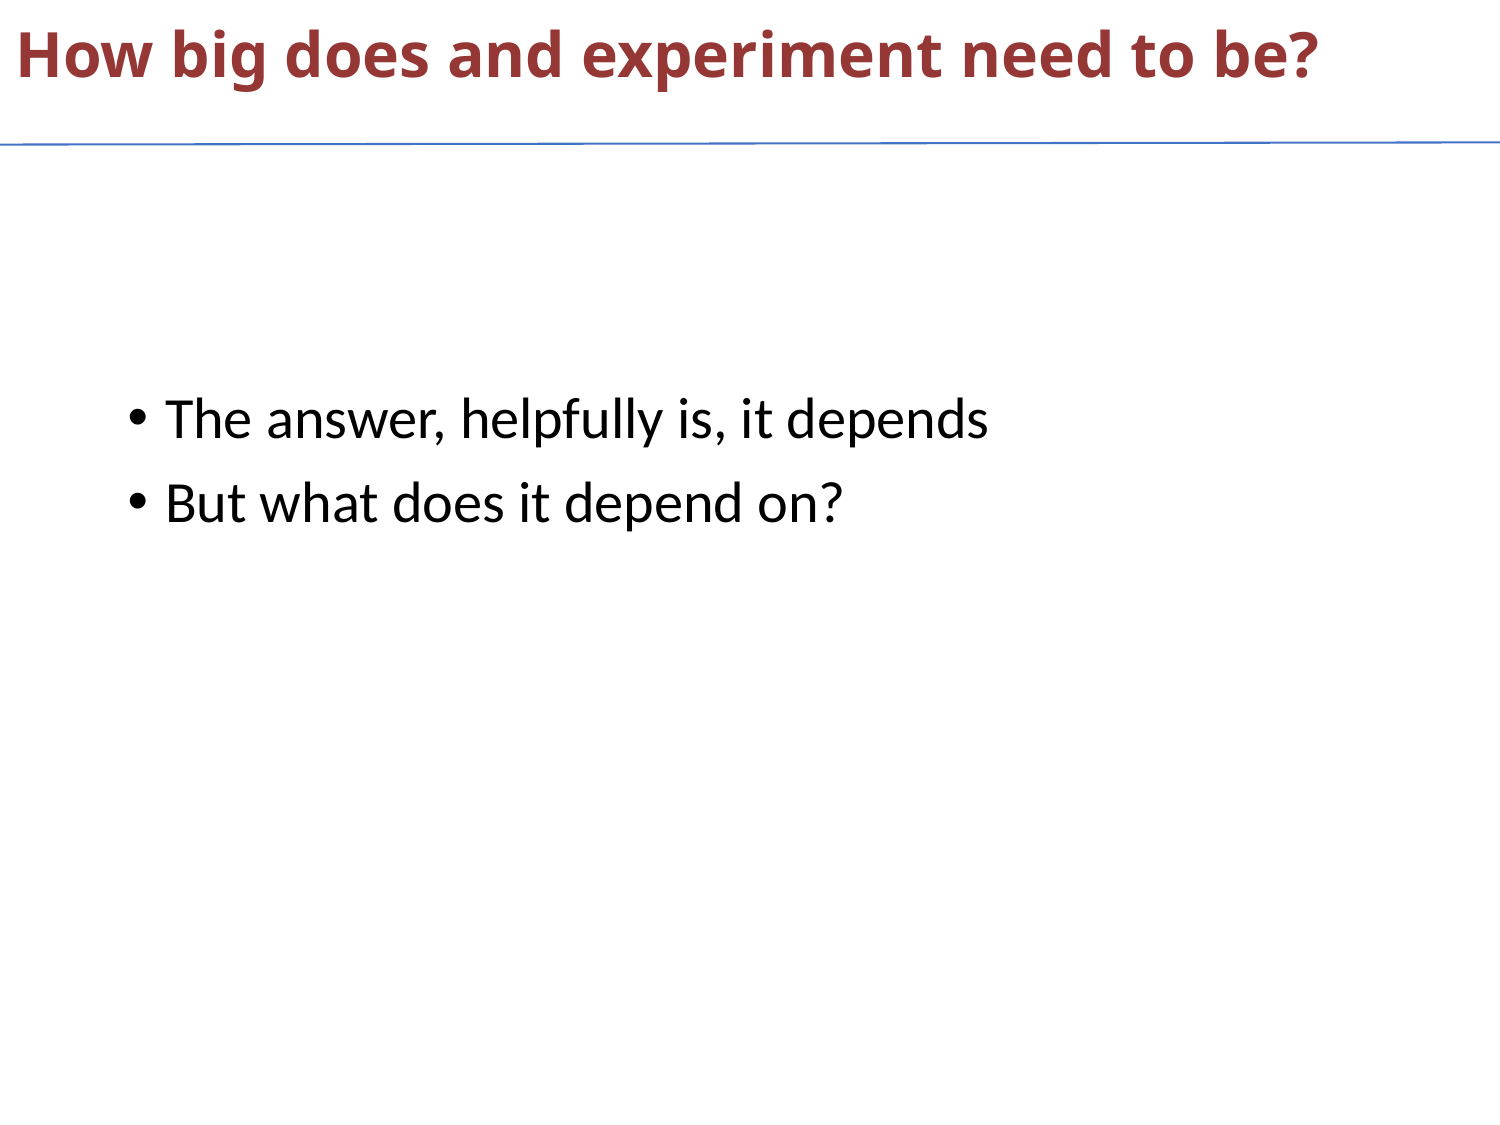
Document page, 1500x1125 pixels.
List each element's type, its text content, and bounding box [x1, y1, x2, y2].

text_box How big does and experiment need to be? [0, 7, 1500, 99]
list The answer, helpfully is, it depends But what does it depend on? [112, 381, 1432, 1095]
